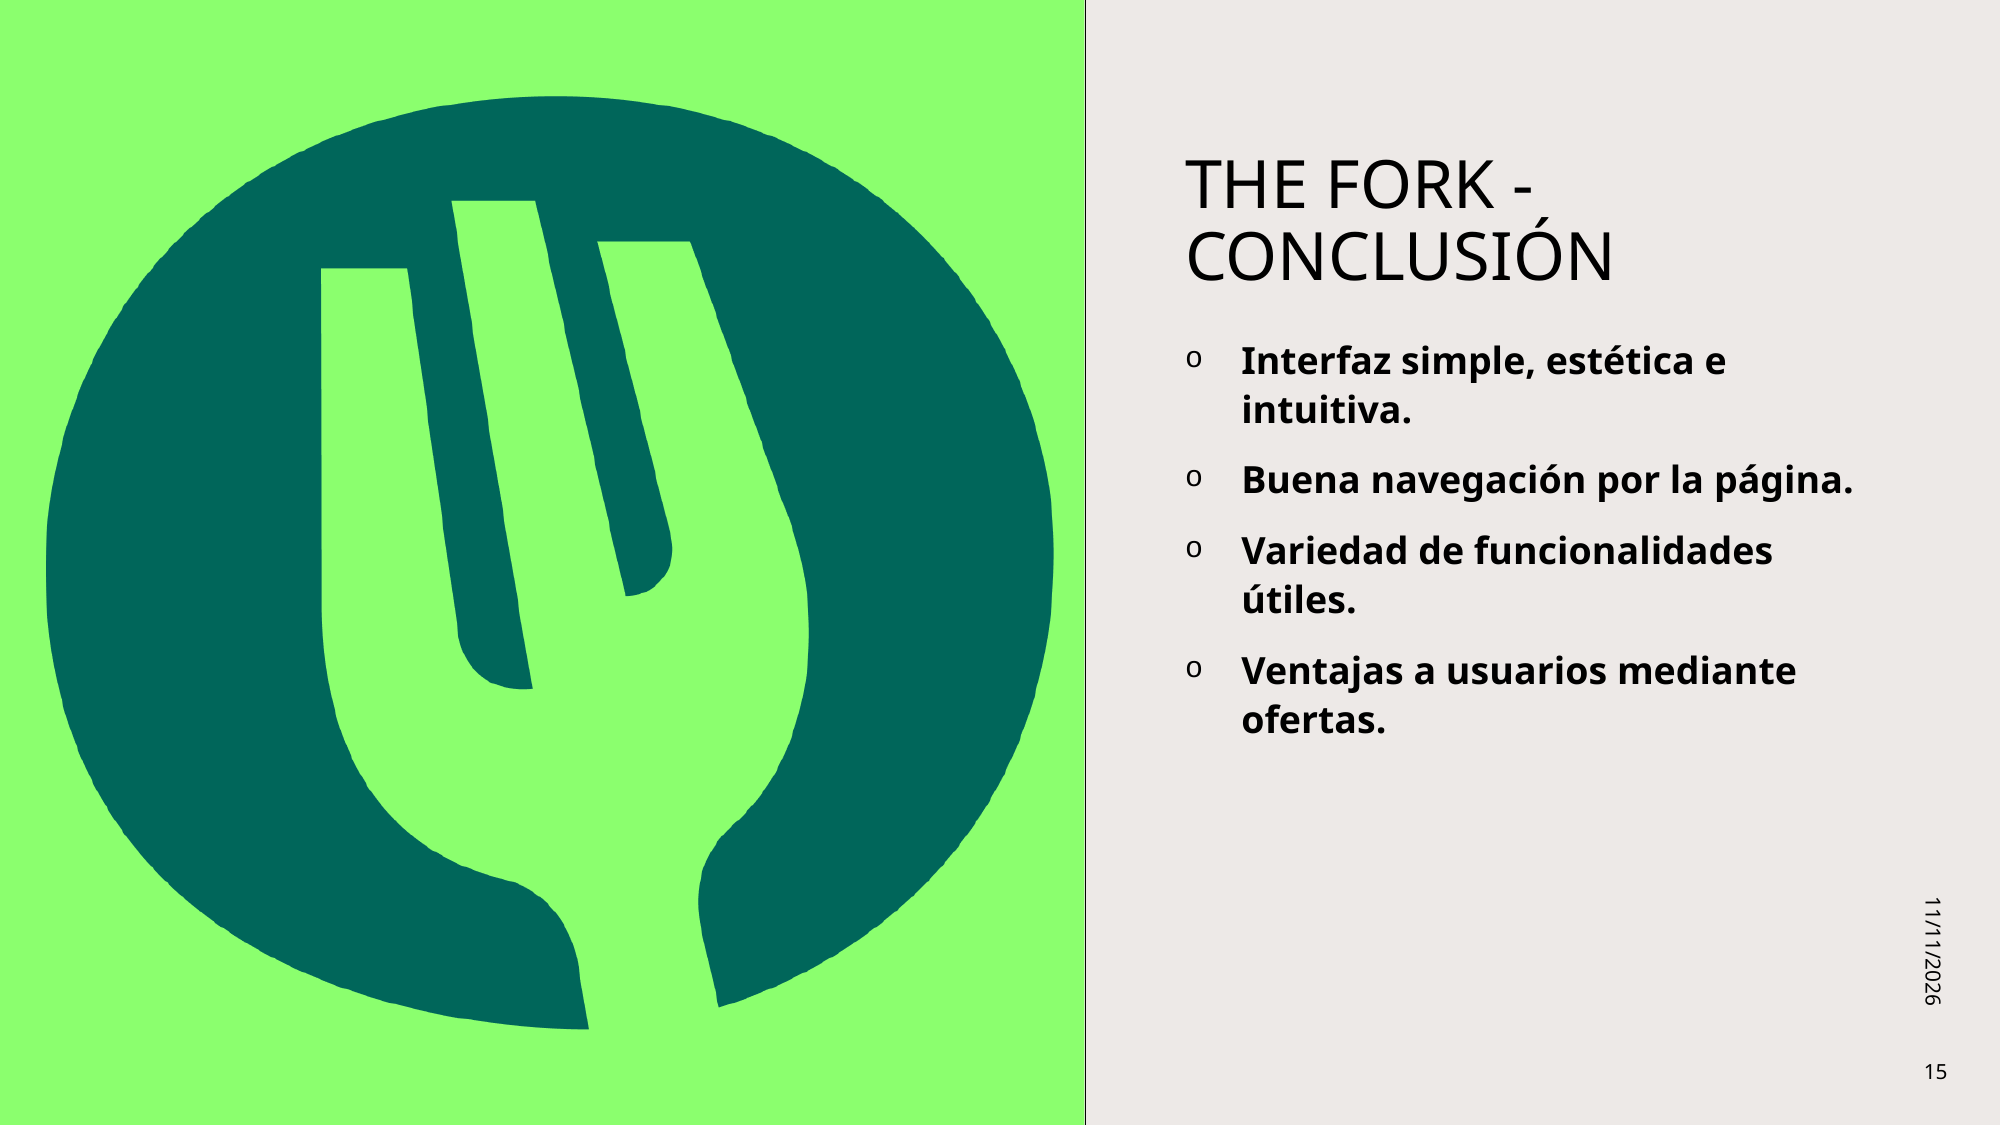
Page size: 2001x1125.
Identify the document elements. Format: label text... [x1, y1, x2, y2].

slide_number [1902, 576, 1963, 1021]
slide_number 15 [1888, 1042, 1983, 1103]
title The fork - conclusión [1170, 95, 1886, 303]
list Interfaz simple, estética e intuitiva. Buena navegación por la página. Variedad de funcionalidades útiles. Ventajas a usuarios mediante ofertas. [1170, 324, 1886, 1035]
picture [0, 0, 1085, 1125]
